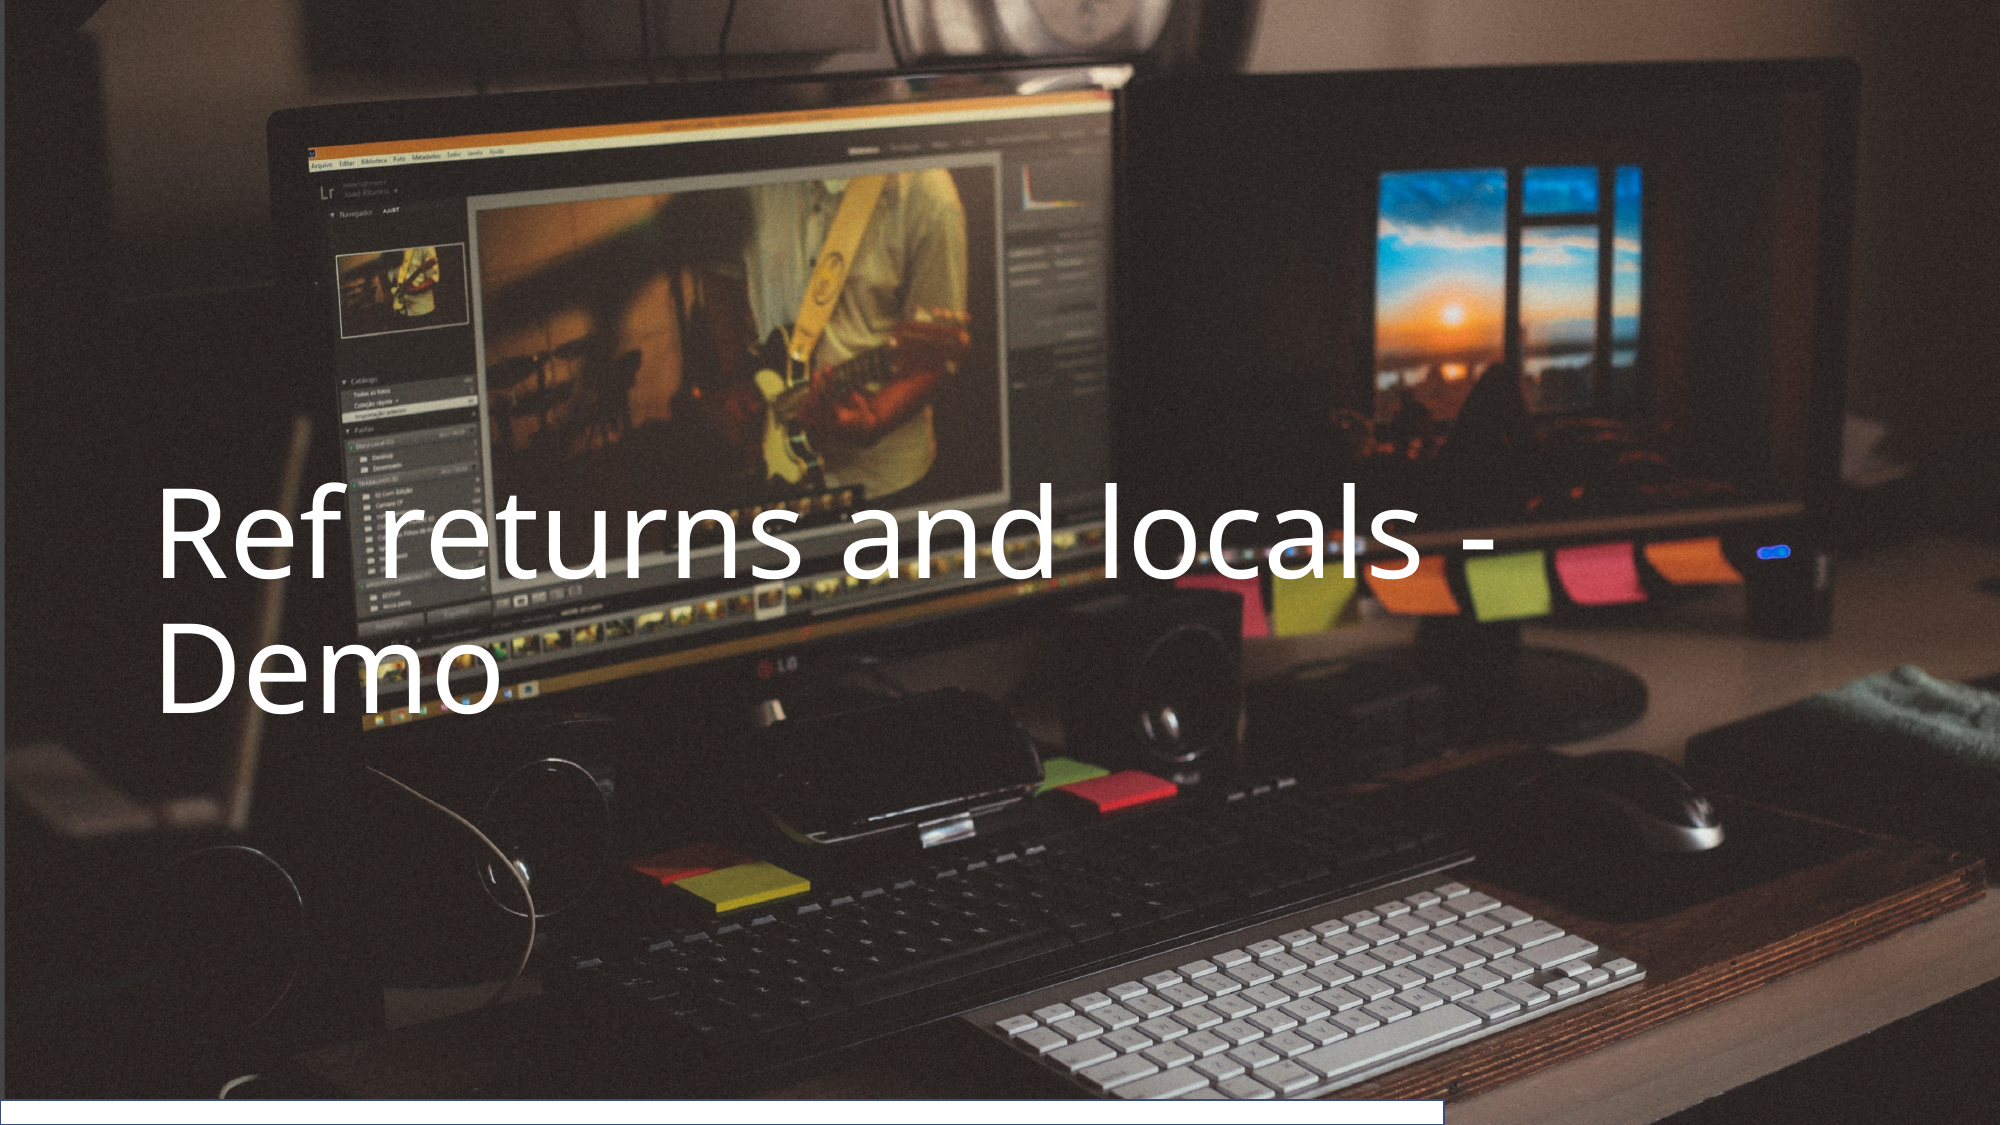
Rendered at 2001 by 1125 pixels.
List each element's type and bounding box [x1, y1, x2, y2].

picture [4, 0, 2000, 1125]
text_box [0, 1099, 4, 1125]
